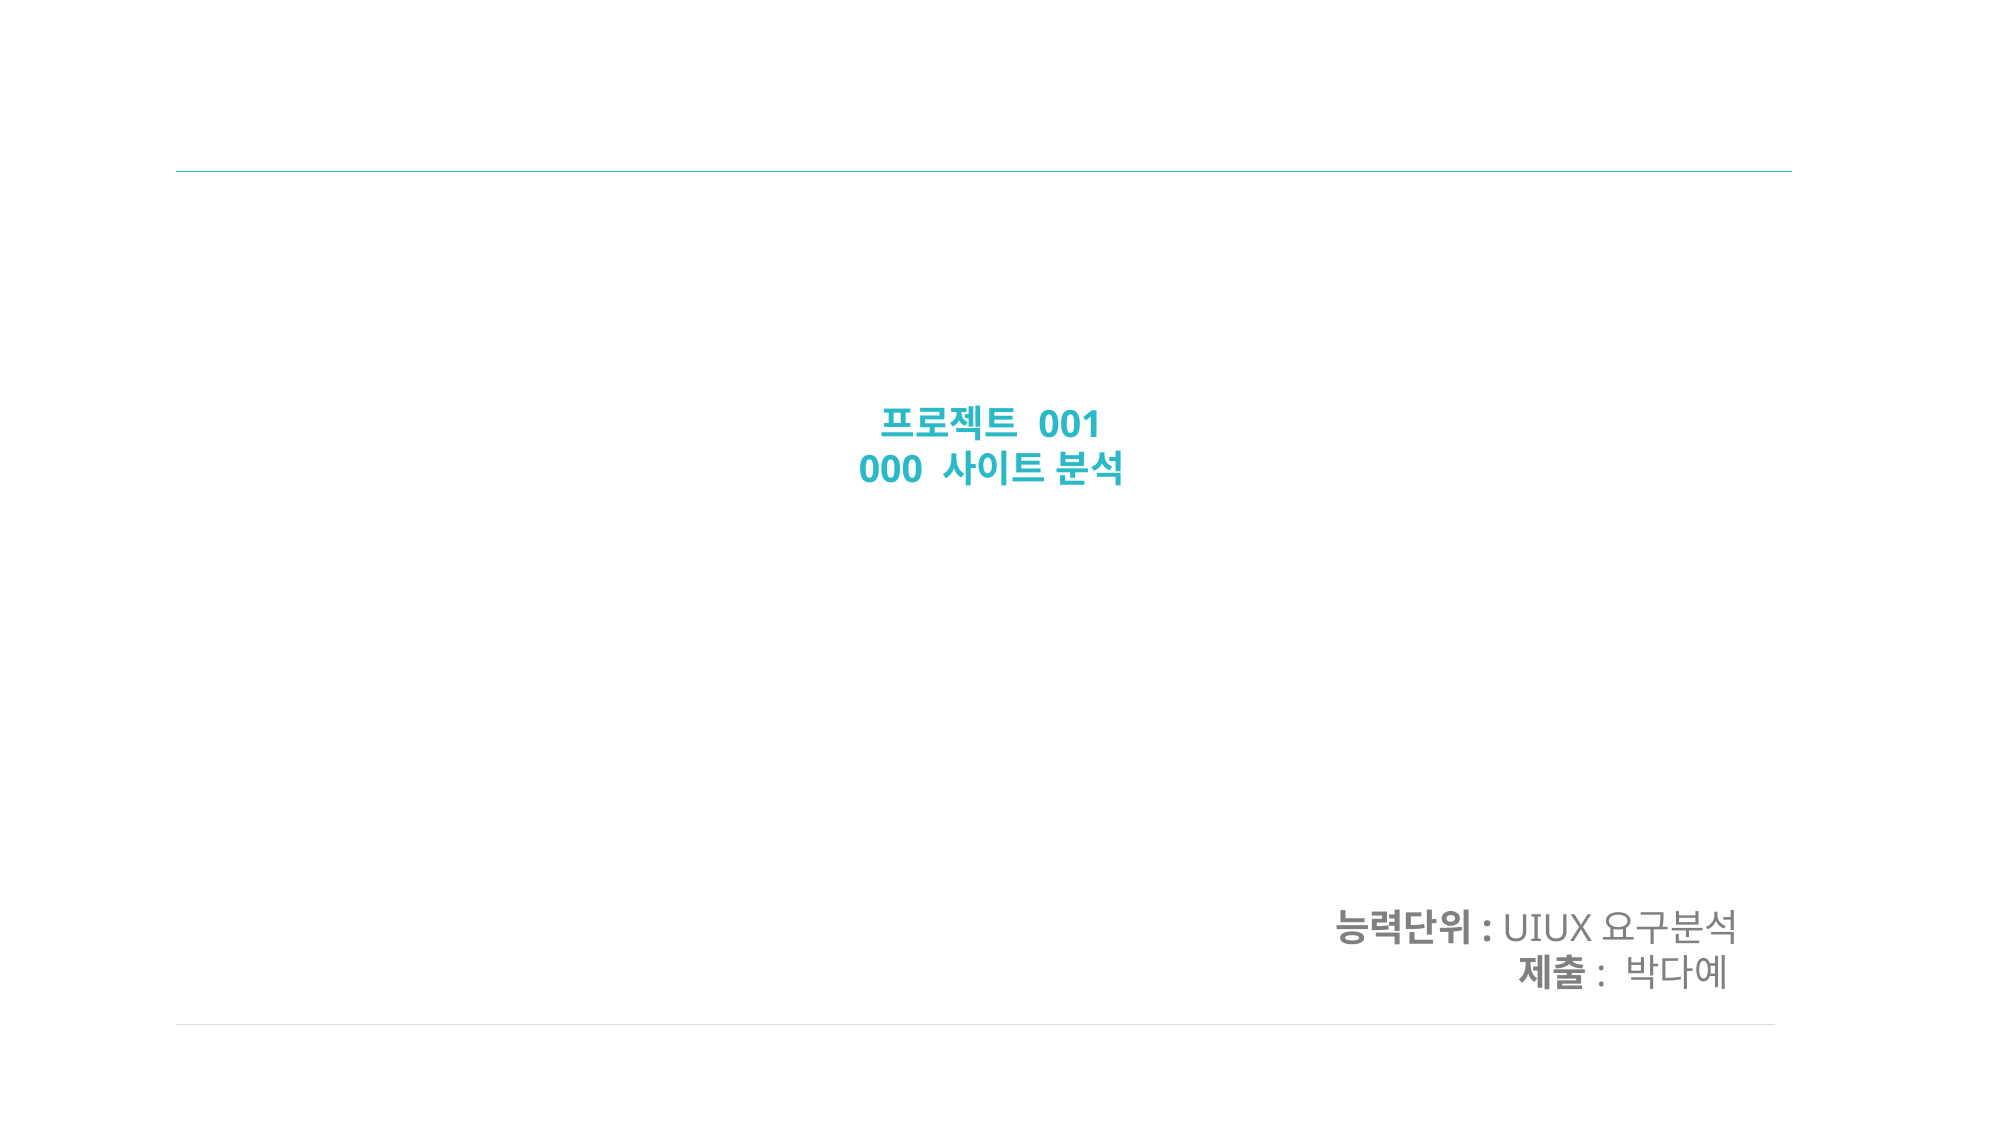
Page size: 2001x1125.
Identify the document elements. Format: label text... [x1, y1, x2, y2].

title 프로젝트 001 000 사이트 분석 [183, 392, 1801, 733]
subtitle 능력단위: UIUX요구분석 제출: 박다예 [183, 896, 1754, 1012]
